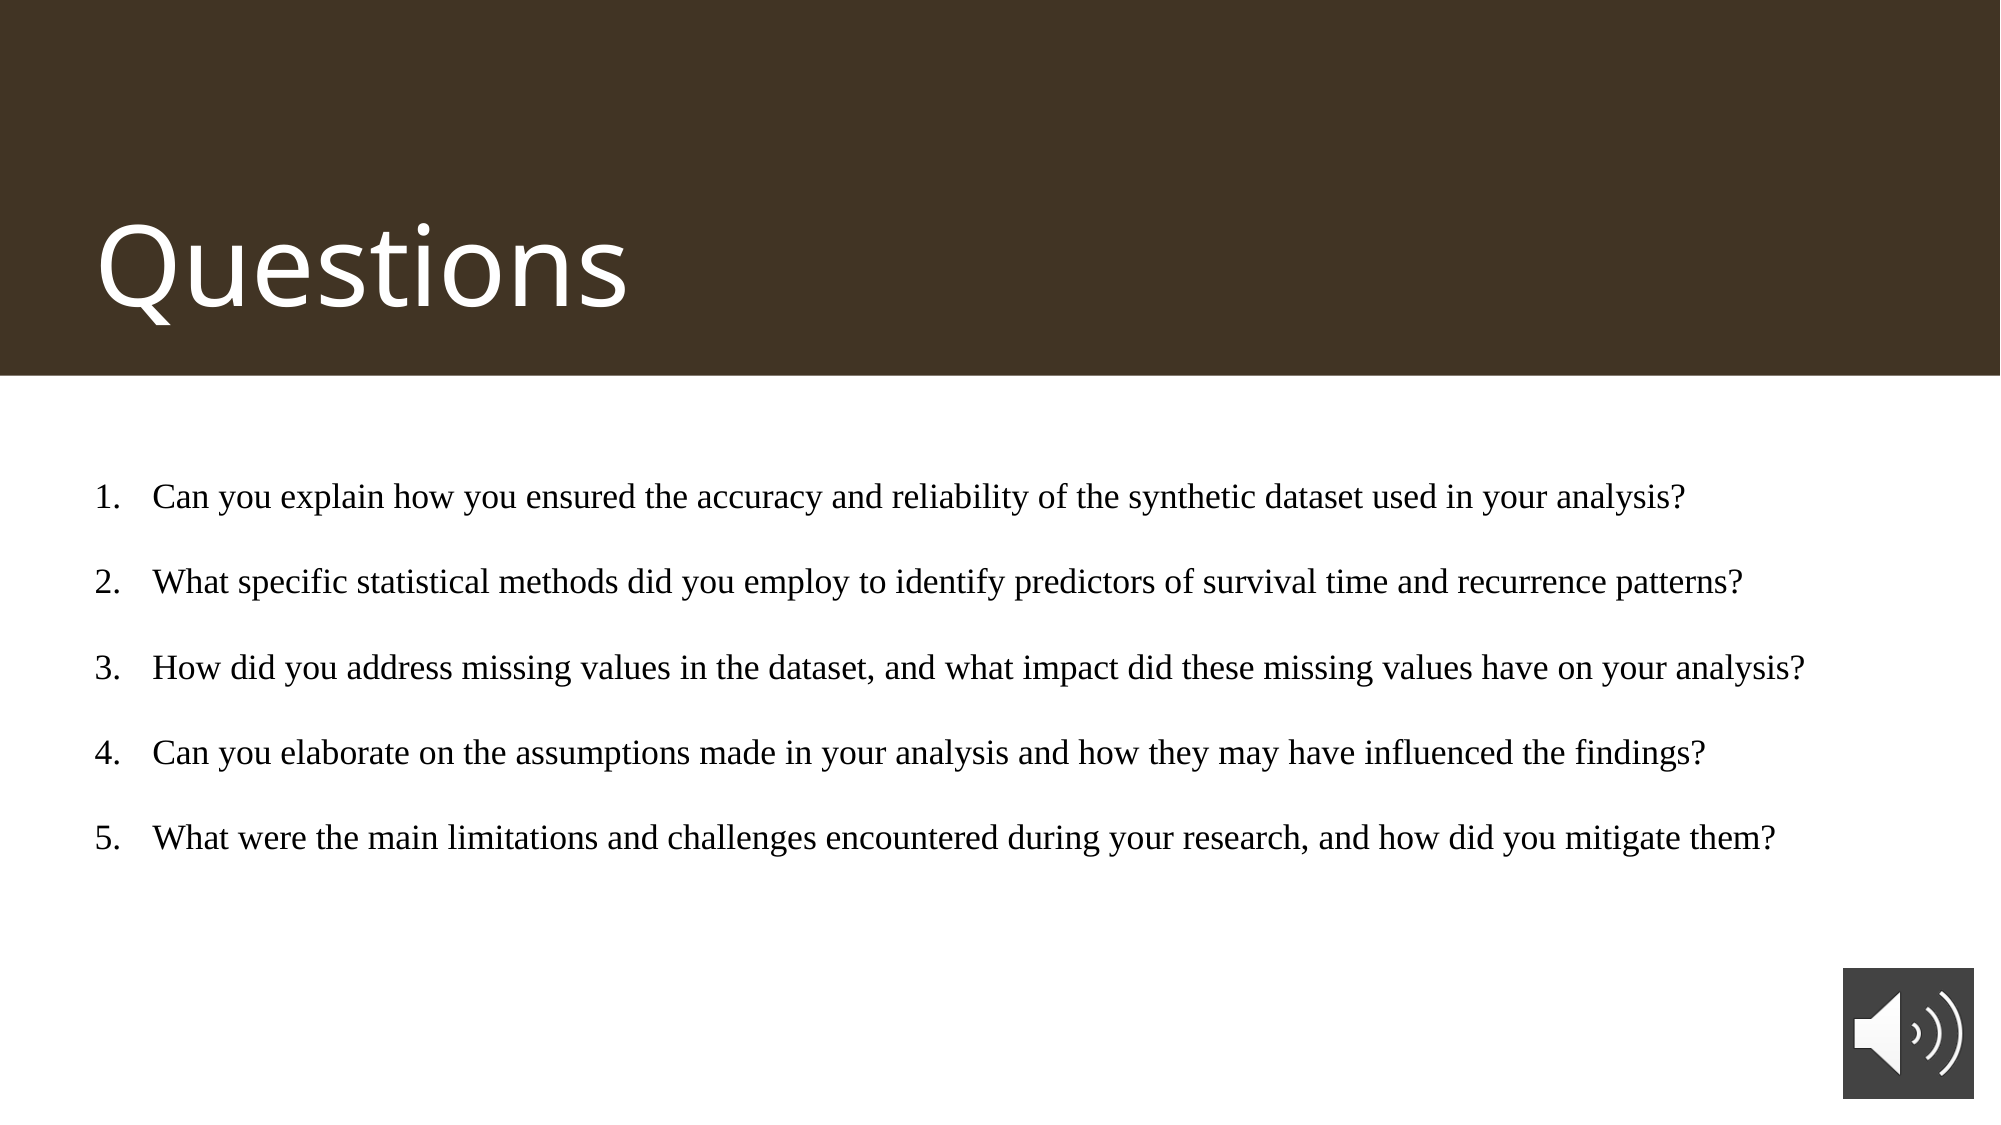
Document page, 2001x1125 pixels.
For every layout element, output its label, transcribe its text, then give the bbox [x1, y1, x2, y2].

picture [1841, 966, 1975, 1100]
list Can you explain how you ensured the accuracy and reliability of the synthetic dataset used in your analysis? What specific statistical methods did you employ to identify predictors of survival time and recurrence patterns? How did you address missing values in the dataset, and what impact did these missing values have on your analysis? Can you elaborate on the assumptions made in your analysis and how they may have influenced the findings? What were the main limitations and challenges encountered during your research, and how did you mitigate them? [79, 422, 1863, 1014]
title Questions [79, 59, 1863, 337]
